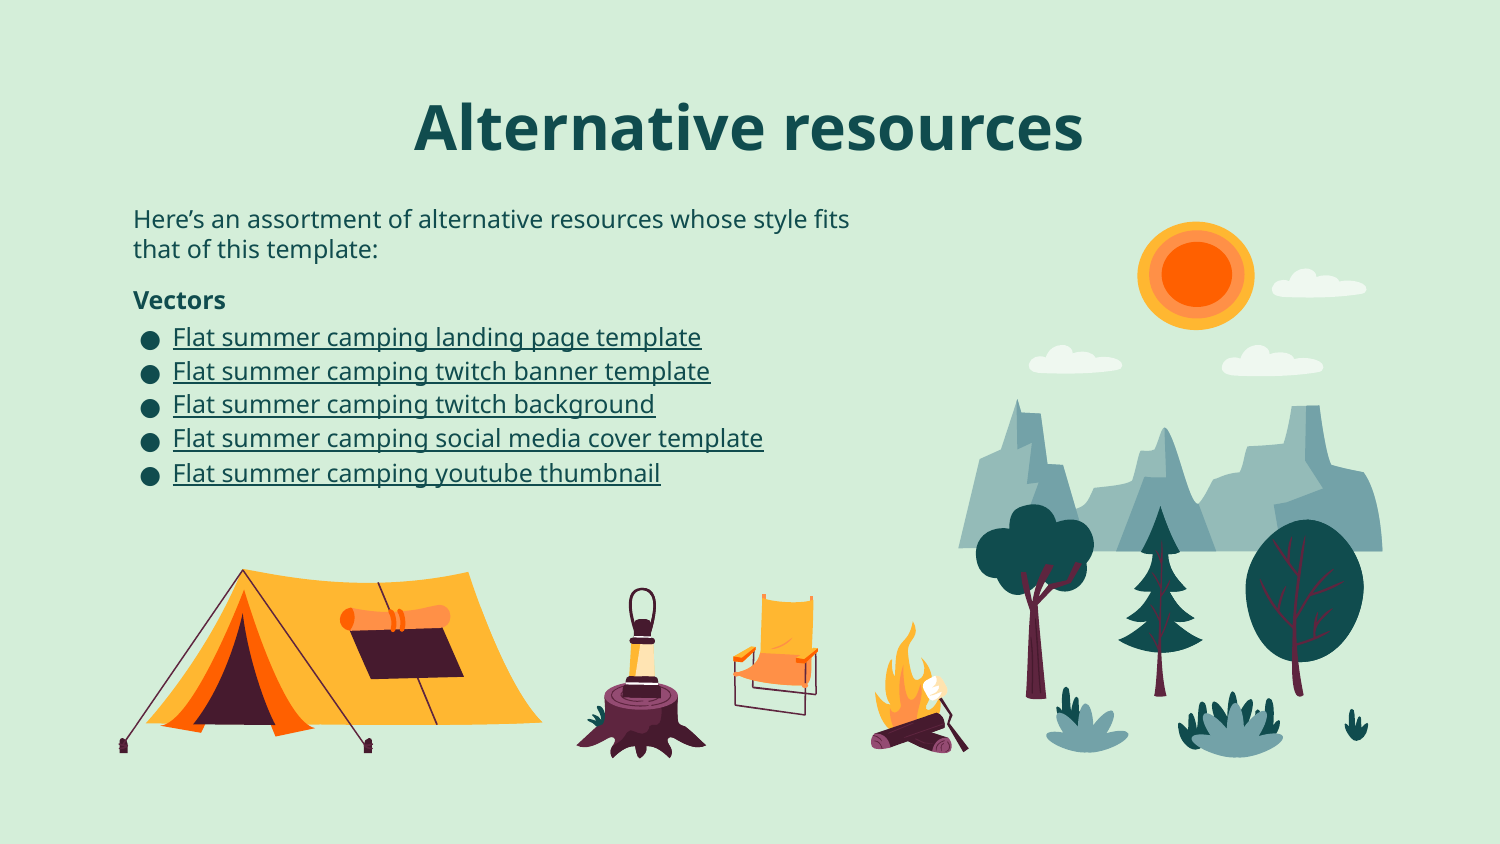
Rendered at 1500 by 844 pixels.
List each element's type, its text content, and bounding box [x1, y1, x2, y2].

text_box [1117, 505, 1203, 697]
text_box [869, 620, 970, 754]
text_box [732, 593, 819, 716]
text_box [975, 504, 1097, 700]
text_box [1177, 691, 1285, 758]
title Alternative resources [118, 72, 1382, 167]
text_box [576, 587, 707, 759]
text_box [1044, 686, 1130, 753]
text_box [117, 568, 543, 754]
list Here’s an assortment of alternative resources whose style fits that of this template: Vectors Flat summer camping landing page template Flat summer camping twitch banner template Flat summer camping twitch background Flat summer camping social media cover template Flat summer camping youtube thumbnail [118, 189, 897, 520]
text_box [1137, 221, 1255, 331]
text_box [1344, 708, 1369, 741]
text_box [1221, 345, 1324, 377]
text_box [1243, 519, 1366, 697]
text_box [1271, 268, 1367, 298]
text_box [1028, 344, 1123, 374]
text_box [957, 398, 1383, 552]
